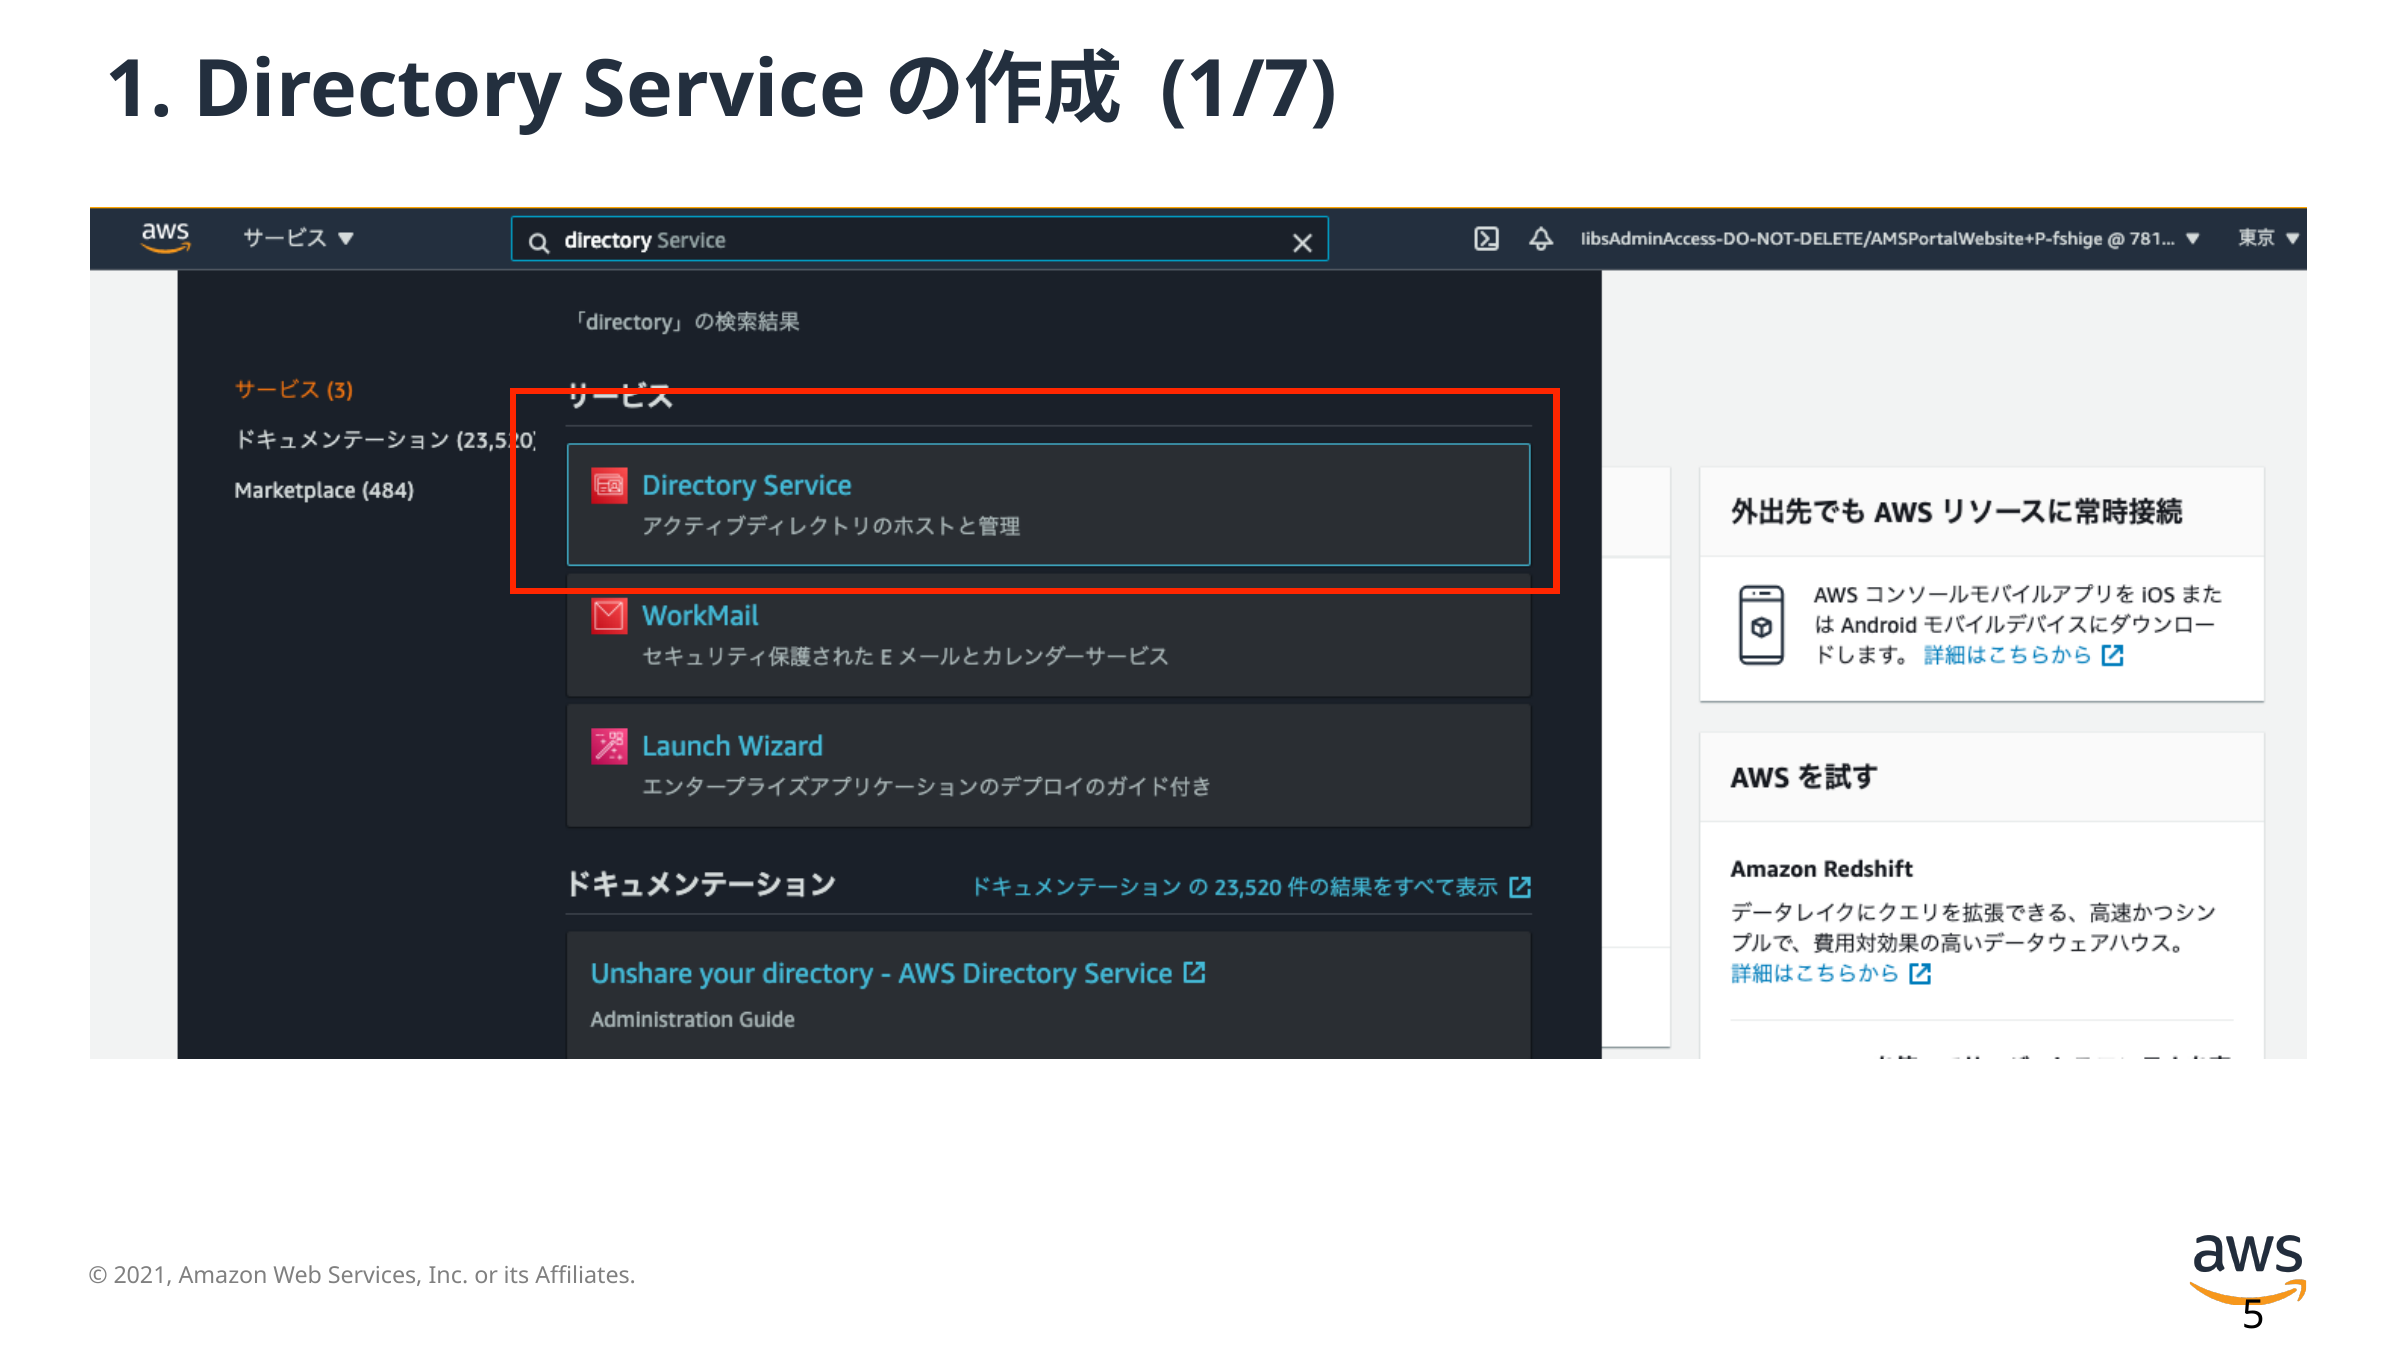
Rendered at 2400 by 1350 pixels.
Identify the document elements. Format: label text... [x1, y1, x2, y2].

picture [89, 206, 2308, 1059]
title 1. Directory Serviceの作成 (1/7) [90, 30, 2307, 205]
